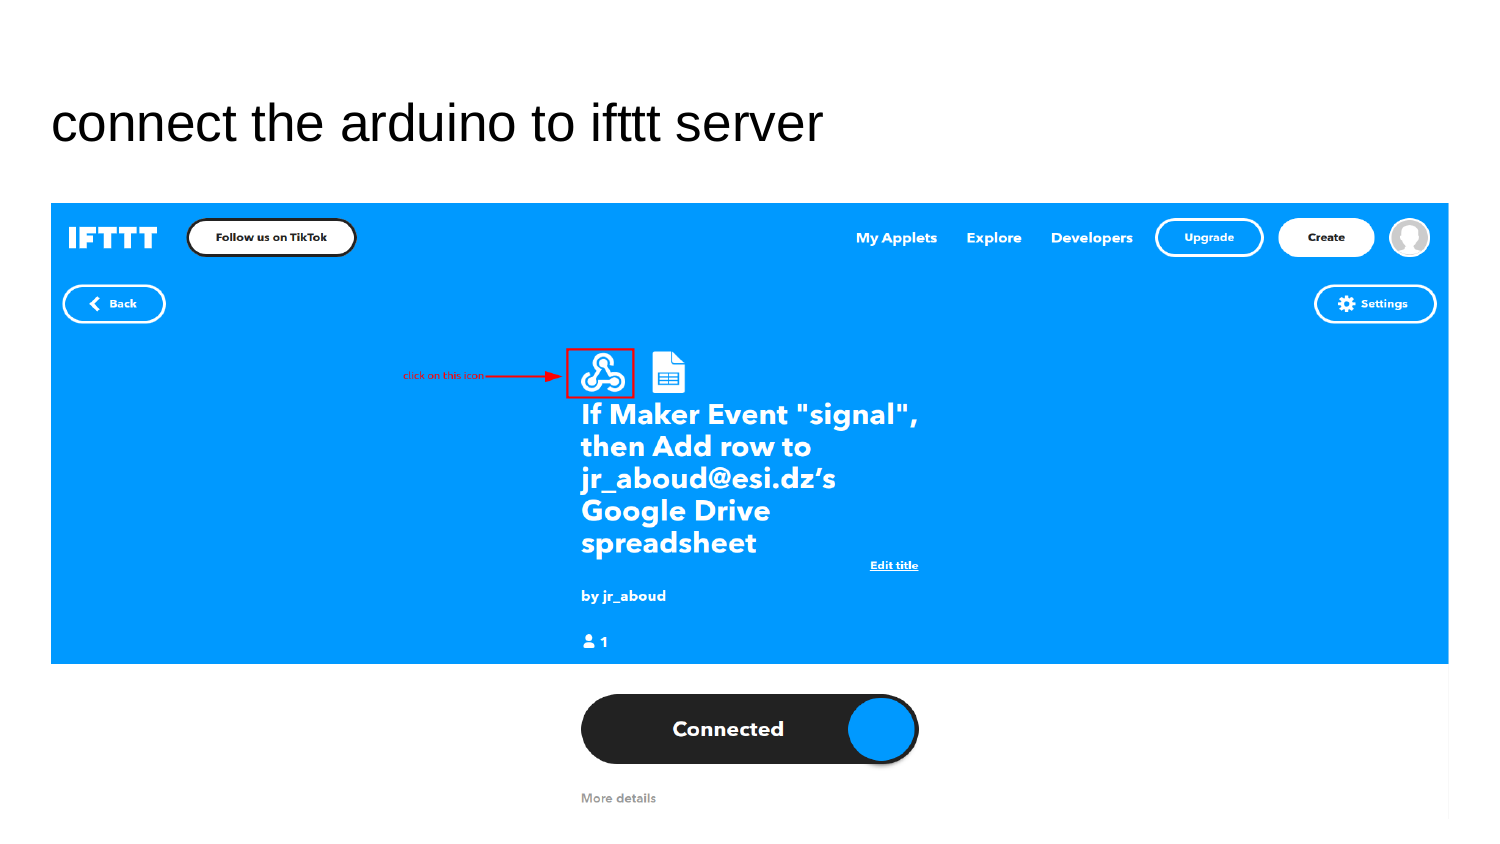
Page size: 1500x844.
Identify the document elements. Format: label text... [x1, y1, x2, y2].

title connect the arduino to ifttt server [51, 72, 1449, 167]
picture [50, 203, 1450, 819]
